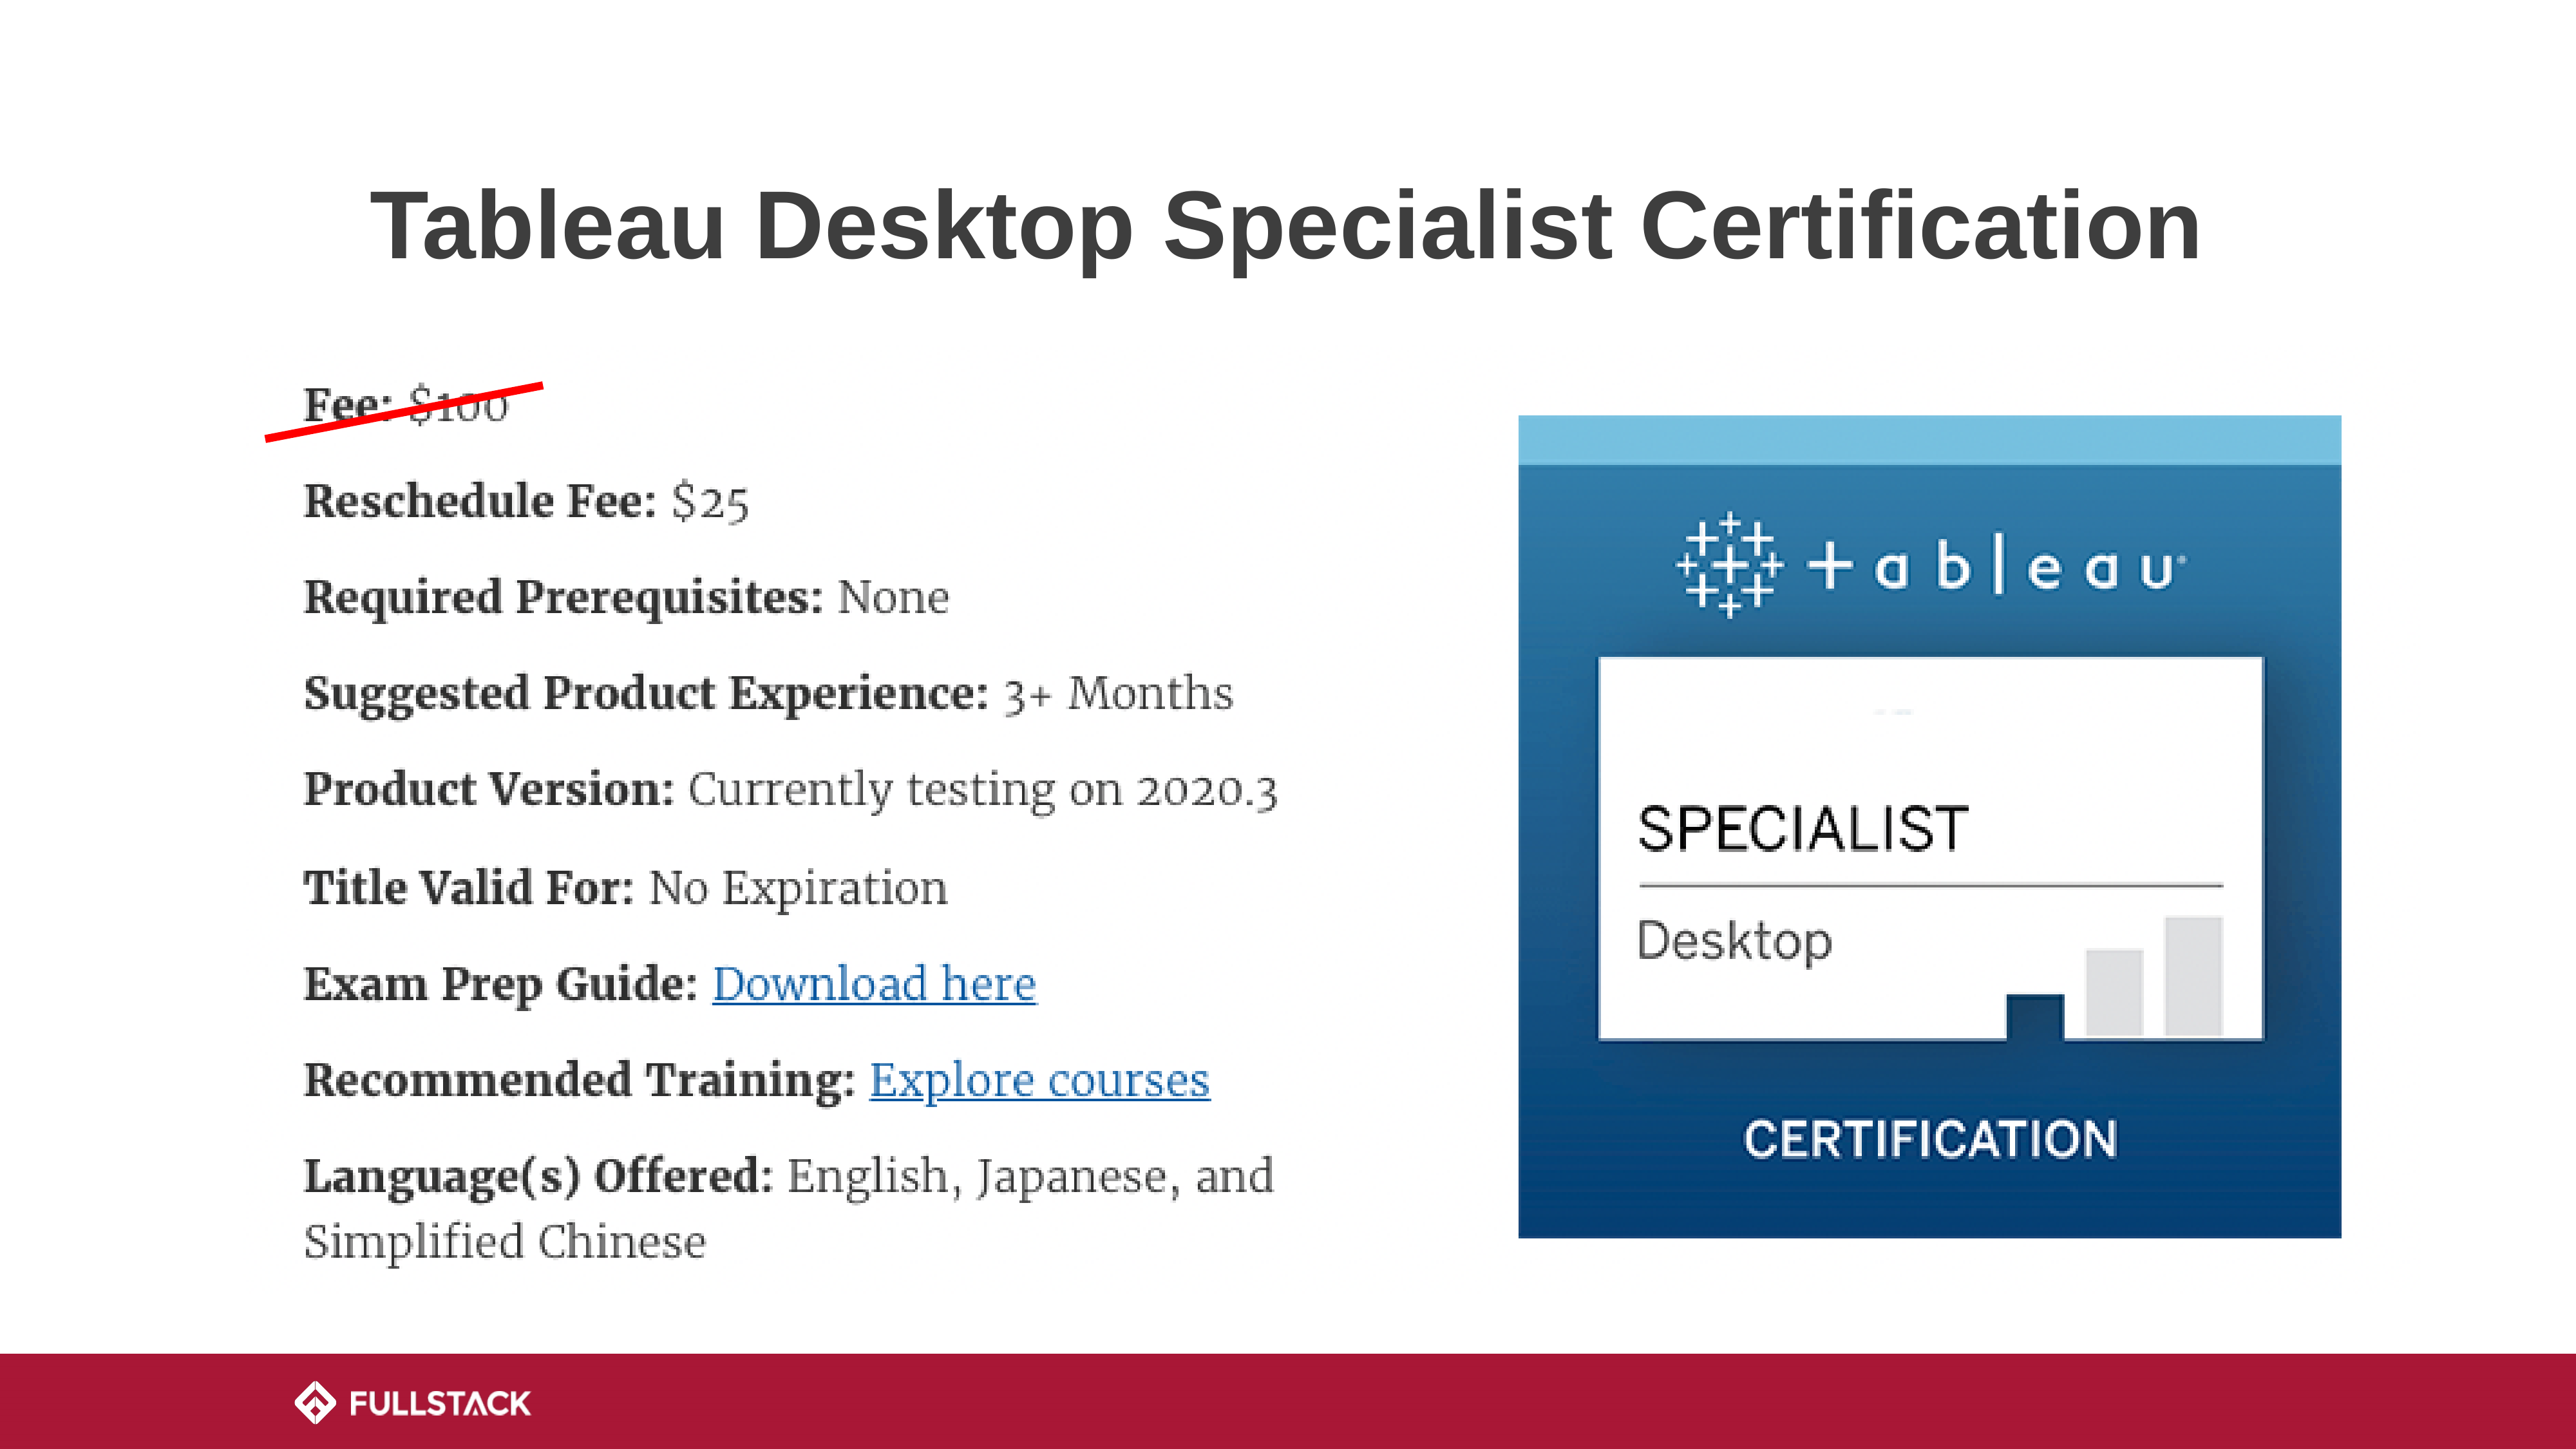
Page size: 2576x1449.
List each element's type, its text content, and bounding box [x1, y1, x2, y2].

title Tableau Desktop Specialist Certification [300, 130, 2276, 310]
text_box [265, 385, 544, 439]
picture [243, 345, 2421, 1294]
picture [0, 1354, 2576, 1449]
